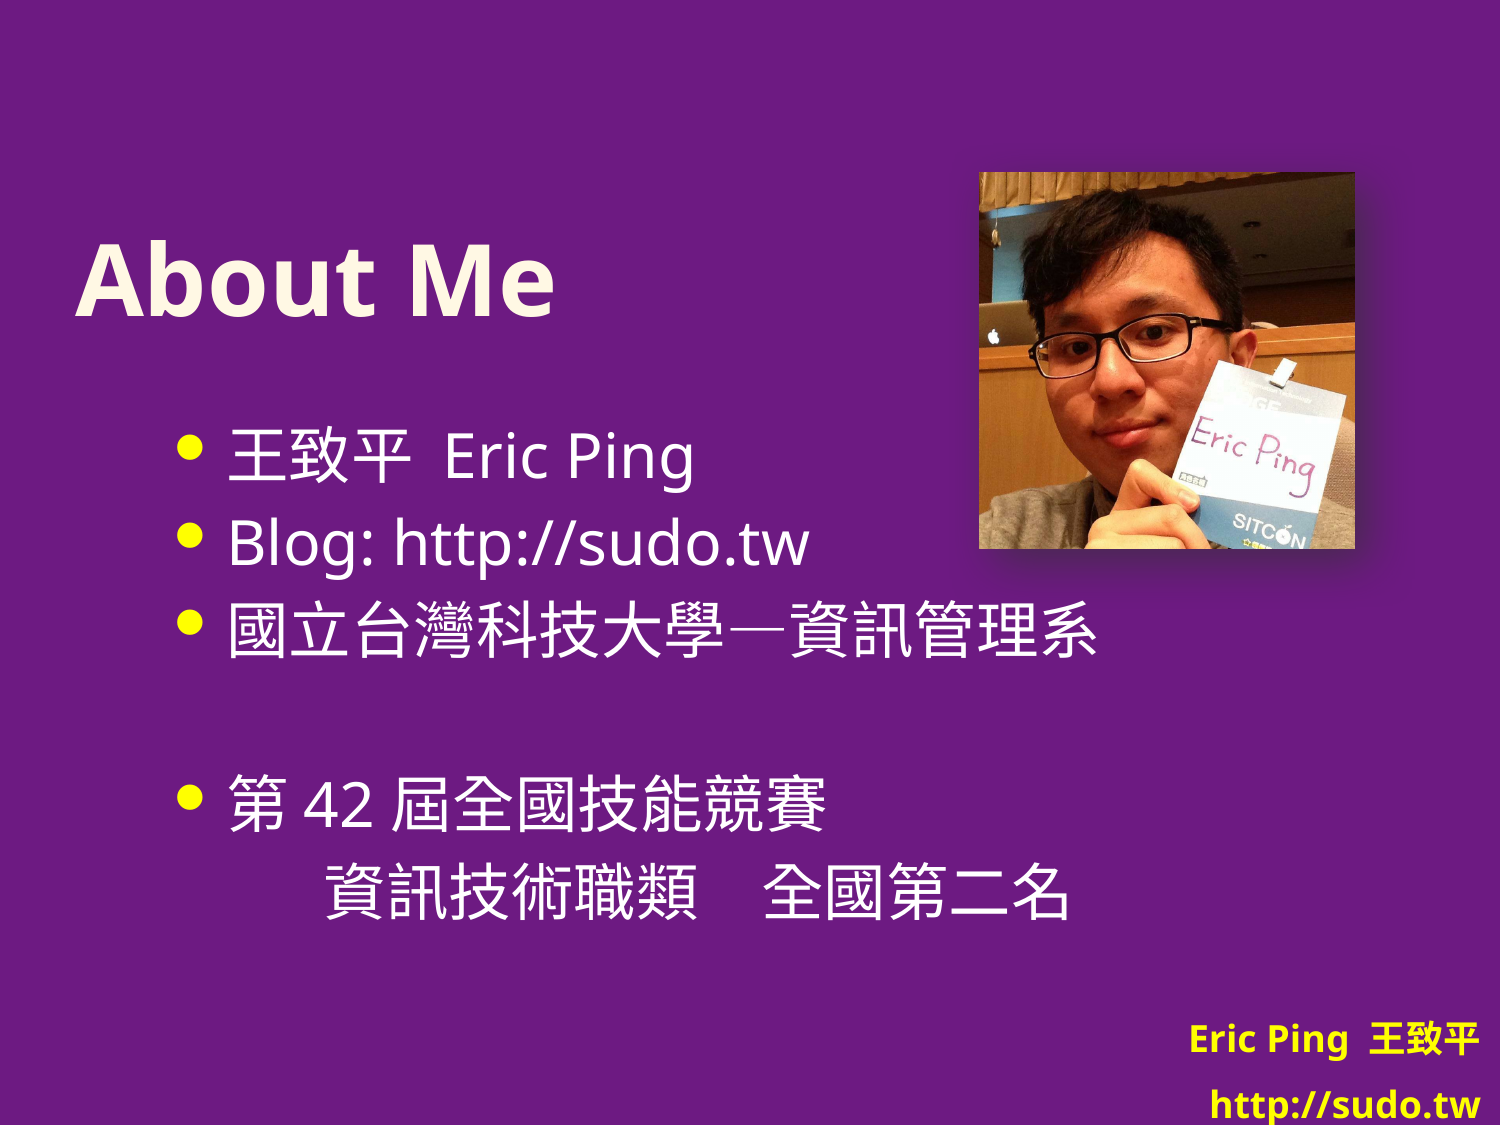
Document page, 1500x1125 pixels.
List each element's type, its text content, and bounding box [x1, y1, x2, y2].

picture [978, 172, 1355, 549]
title About Me [75, 87, 1425, 338]
list 王致平 Eric Ping Blog: http://sudo.tw 國立台灣科技大學—資訊管理系 第42屆全國技能競賽 資訊技術職類 全國第二名 [158, 408, 1342, 1014]
